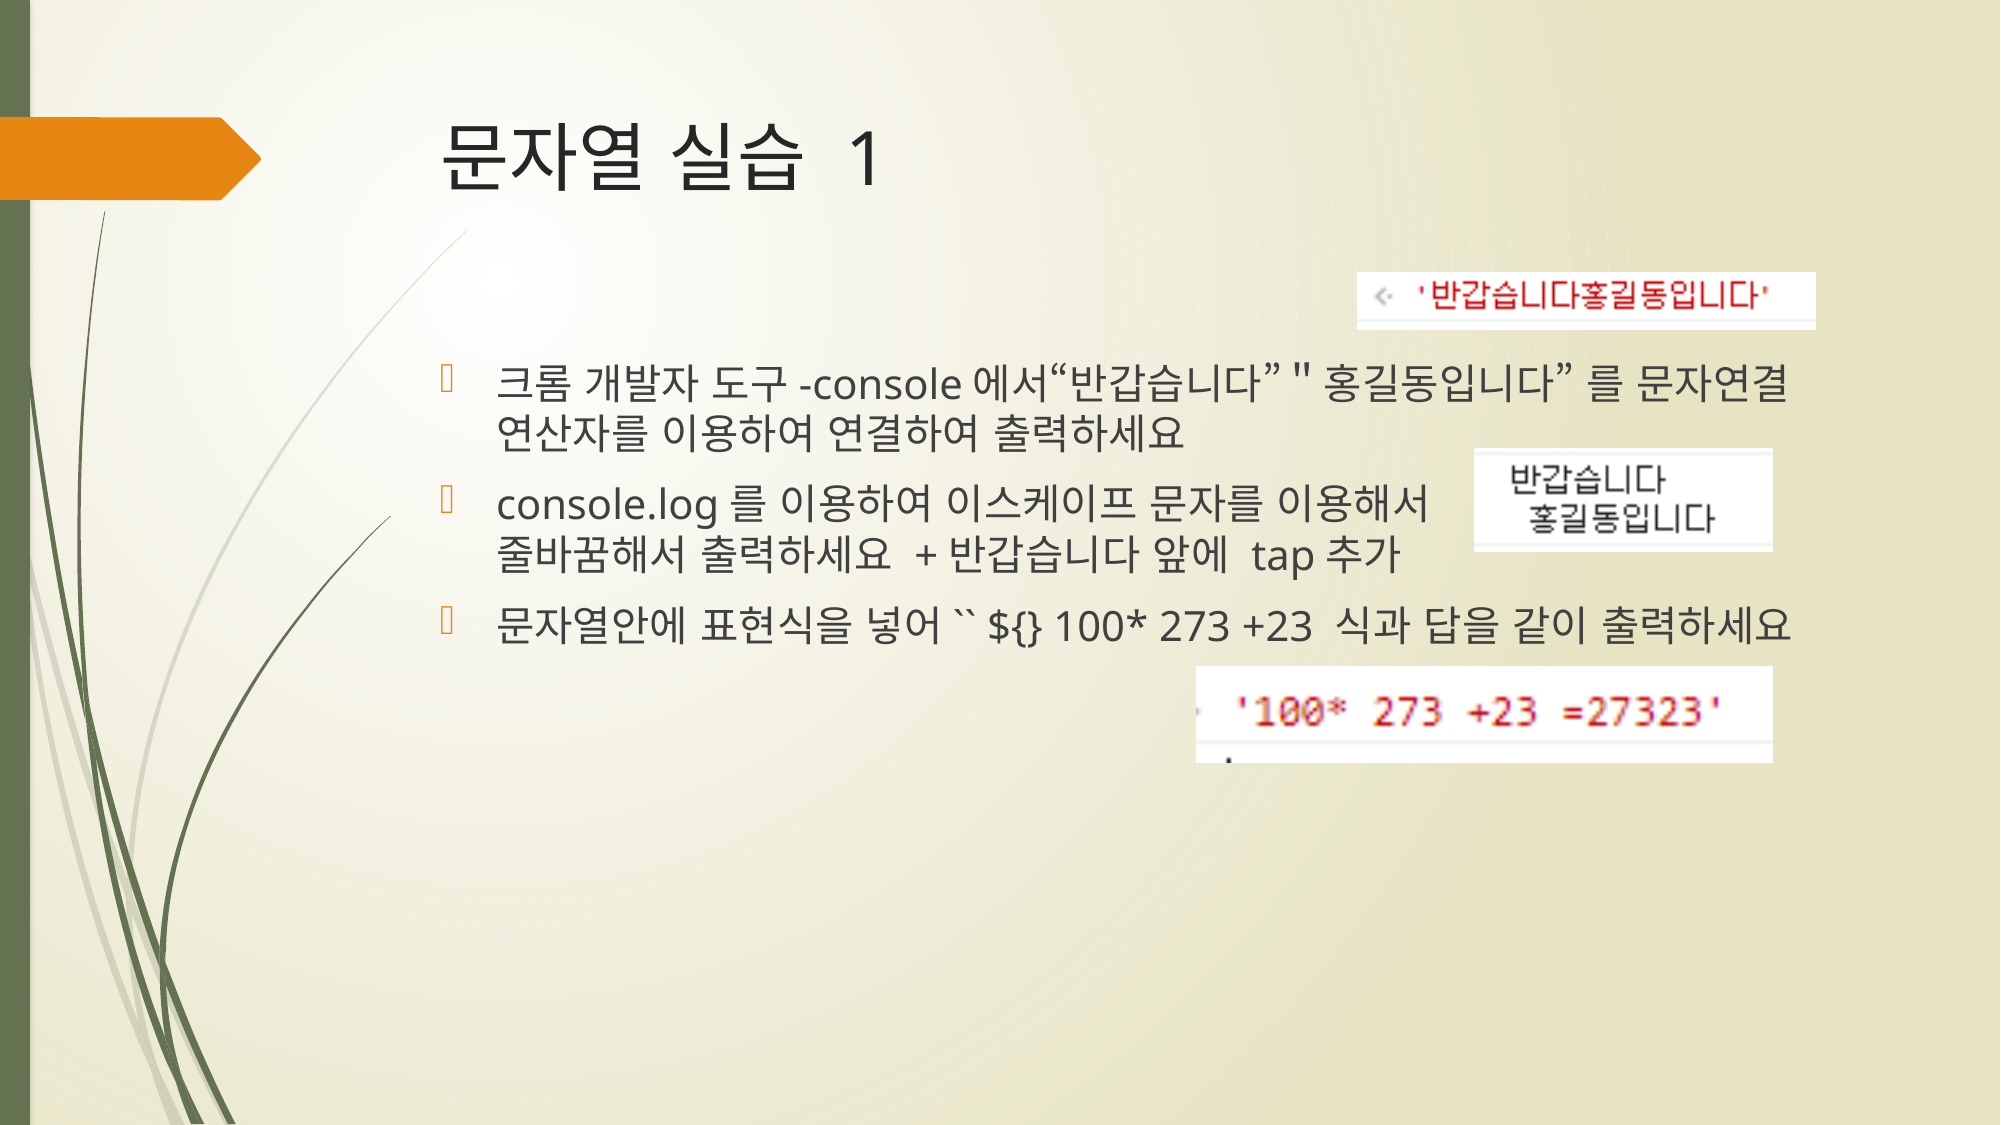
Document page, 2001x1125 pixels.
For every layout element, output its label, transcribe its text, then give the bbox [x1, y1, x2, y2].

picture [1474, 448, 1774, 553]
title 문자열 실습 1 [425, 102, 1888, 313]
picture [1196, 665, 1774, 763]
picture [1357, 272, 1816, 330]
list 크롬 개발자 도구-console에서“반갑습니다”＂홍길동입니다” 를 문자연결 연산자를 이용하여 연결하여 출력하세요 console.log를 이용하여 이스케이프 문자를 이용해서 줄바꿈해서 출력하세요 +반갑습니다 앞에 tap추가 문자열안에 표현식을 넣어`` ${} 100* 273 +23 식과 답을 같이 출력하세요 [424, 350, 1888, 970]
